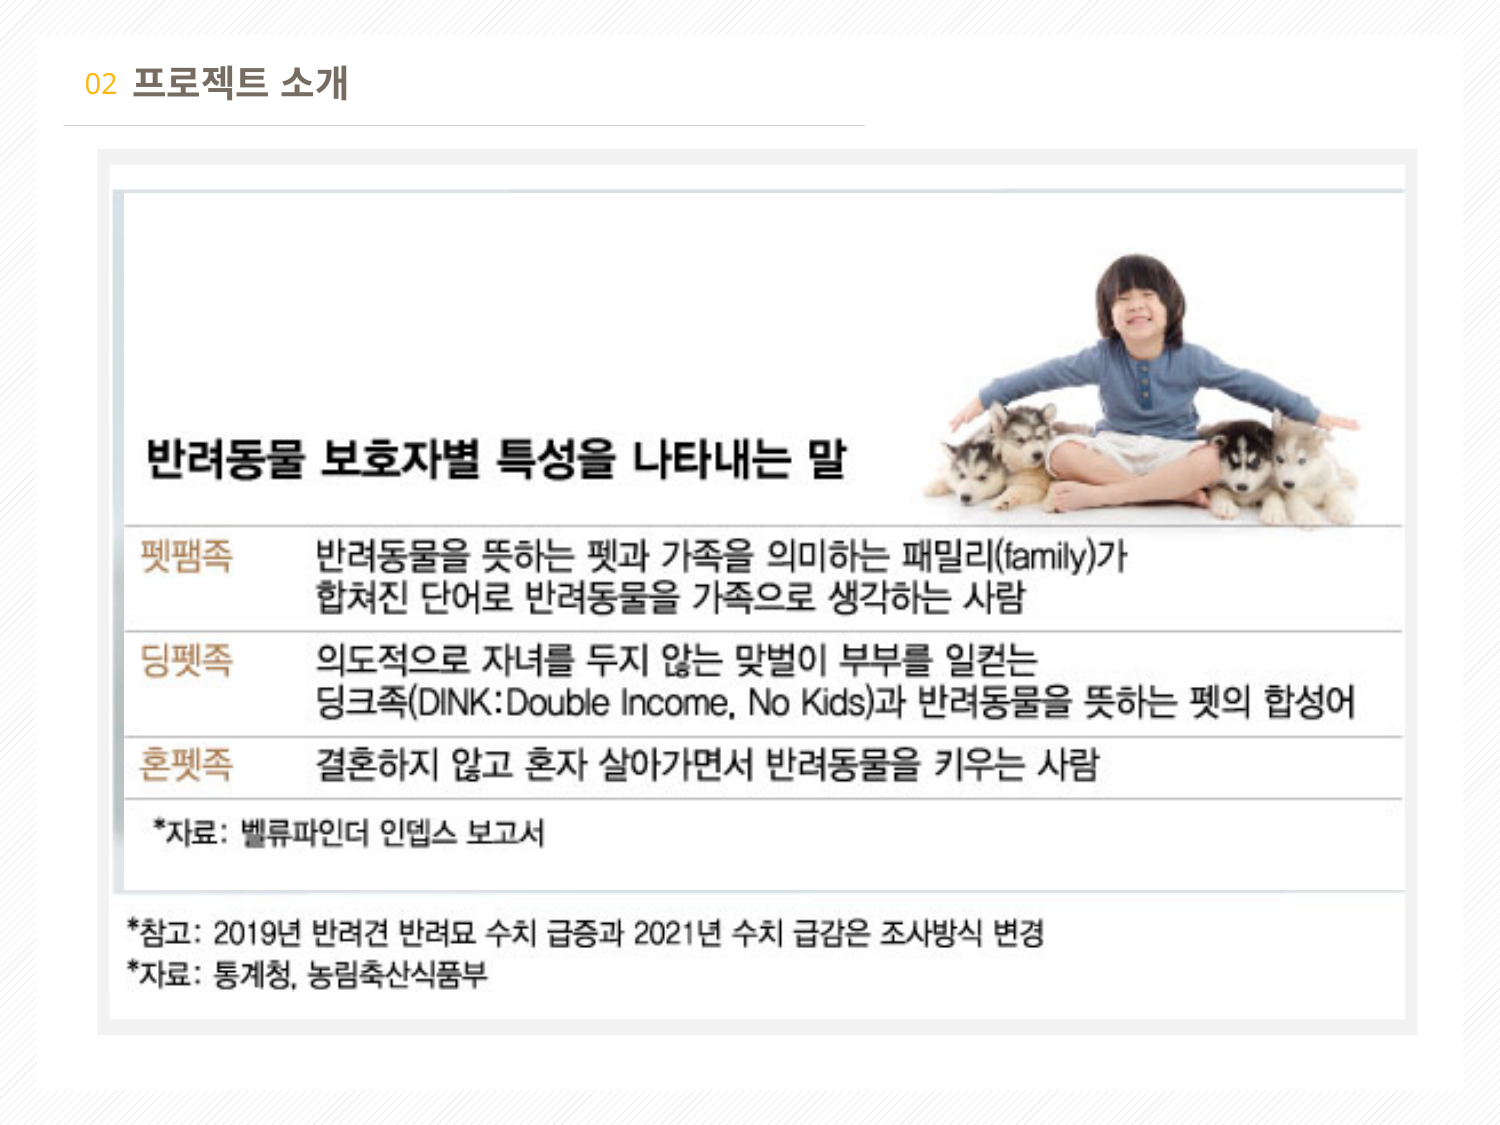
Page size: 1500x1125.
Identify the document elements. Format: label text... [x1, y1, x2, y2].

list 프로젝트 소개 [132, 62, 758, 108]
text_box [97, 148, 1418, 1035]
picture [109, 189, 1405, 992]
list 02 [72, 63, 131, 107]
